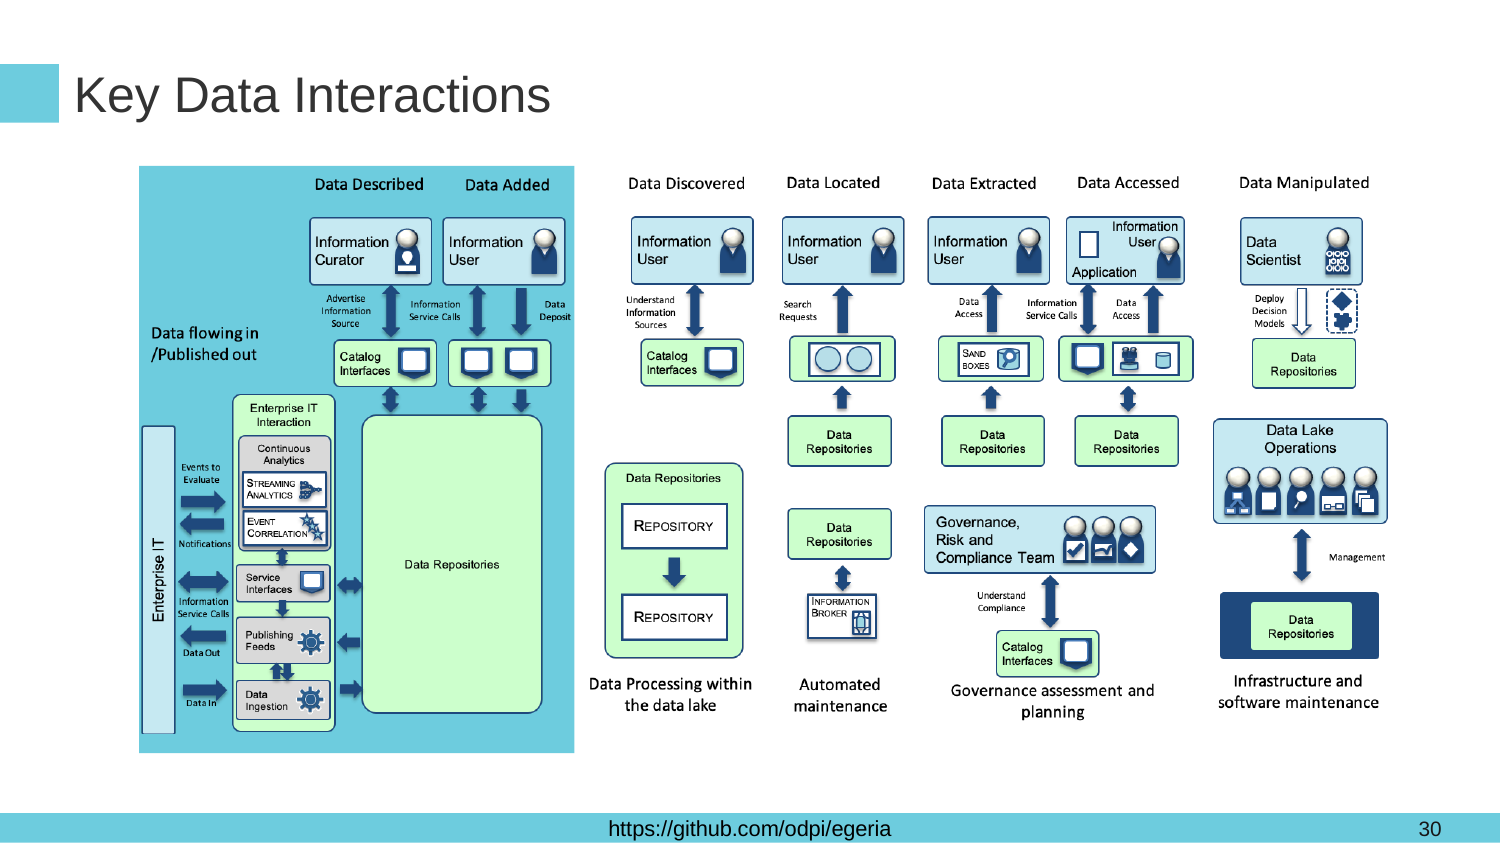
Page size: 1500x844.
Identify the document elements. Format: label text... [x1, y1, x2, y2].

picture [139, 165, 1406, 734]
slide_number 30 [1403, 813, 1494, 843]
title Key Data Interactions [58, 47, 1449, 141]
text_box [137, 741, 577, 755]
